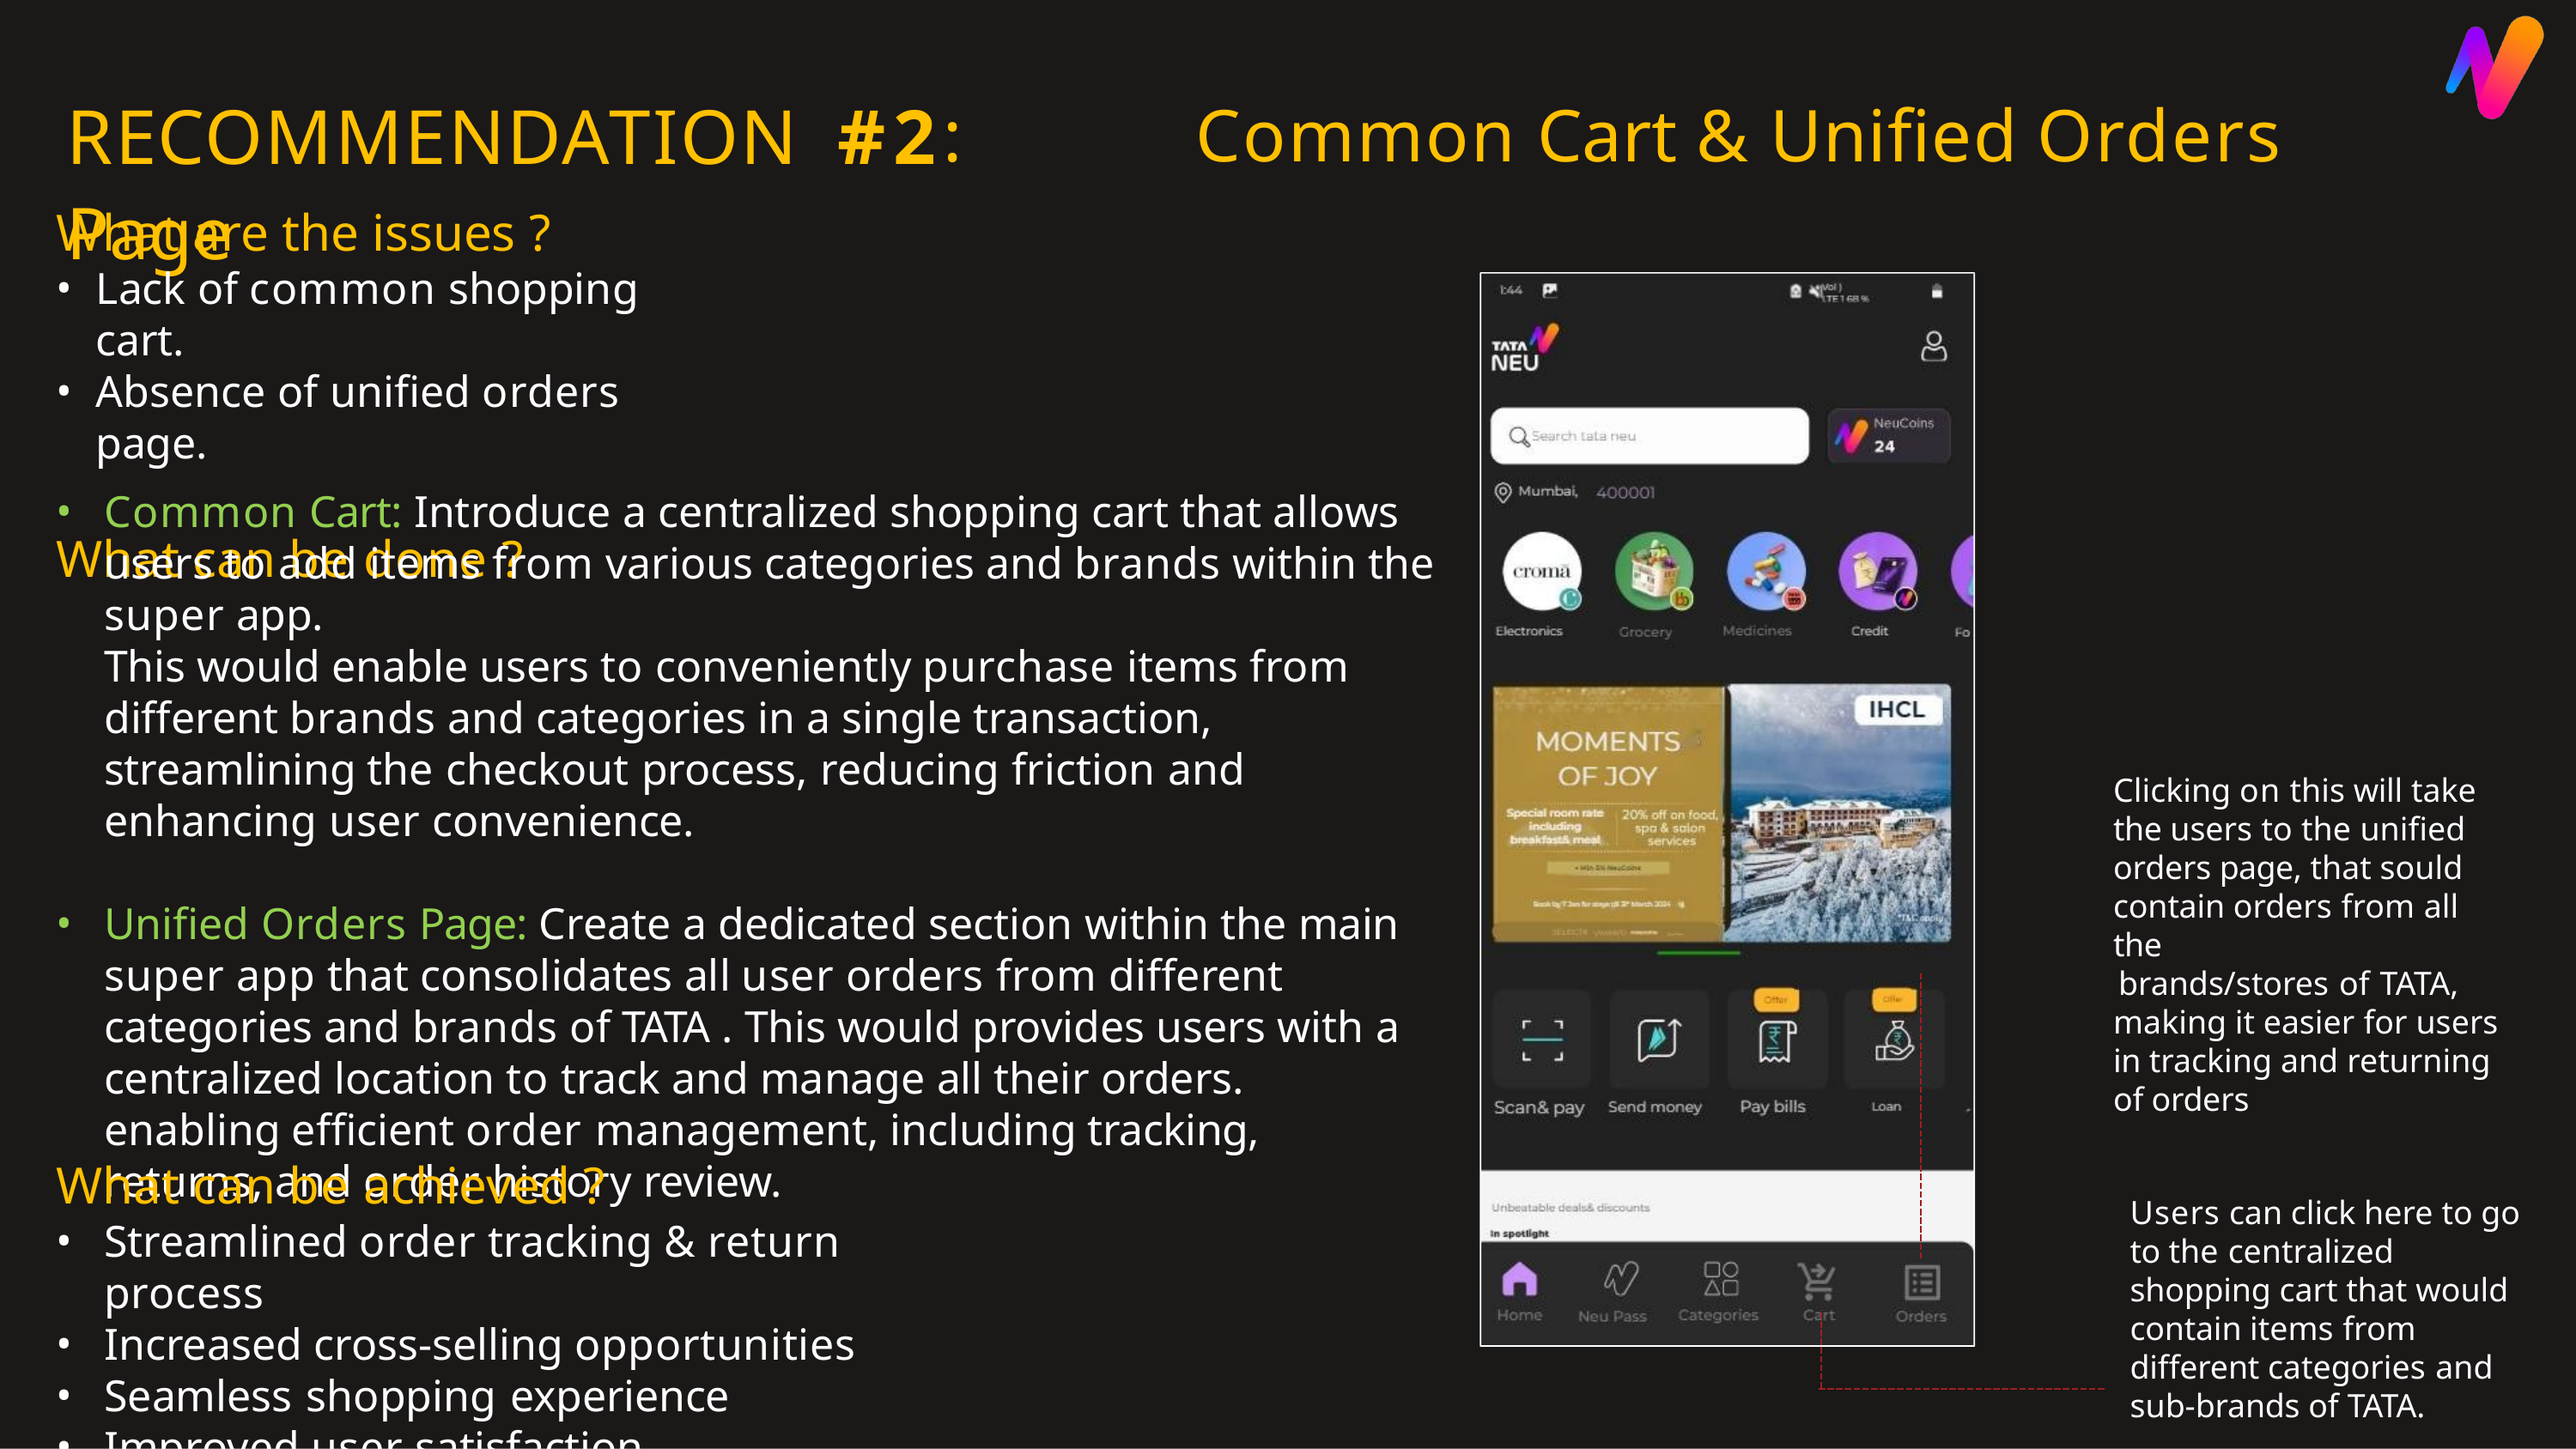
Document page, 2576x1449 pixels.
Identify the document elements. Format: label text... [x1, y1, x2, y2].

text_box What are the issues ? Lack of common shopping cart. Absence of unified orders page. What can be done ? [54, 199, 710, 482]
title RECOMMENDATION #2: Common Cart & Unified Orders Page [64, 31, 2383, 276]
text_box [1479, 271, 2105, 1391]
text_box Clicking on this will take the users to the unified orders page, that sould contain orders from all the brands/stores of TATA, making it easier for users in tracking and returning of orders [2108, 767, 2513, 1118]
text_box Users can click here to go to the centralized shopping cart that would contain items from different categories and sub-brands of TATA. [2128, 1190, 2540, 1424]
text_box What can be achieved ? Streamlined order tracking & return process Increased cross-selling opportunities Seamless shopping experience Improved user satisfaction [54, 1152, 959, 1449]
text_box Common Cart: Introduce a centralized shopping cart that allows users to add items from various categories and brands within the super app. This would enable users to conveniently purchase items from different brands and categories in a single transaction, streamlining the checkout process, reducing friction and enhancing user convenience. Unified Orders Page: Create a dedicated section within the main super app that consolidates all user orders from different categories and brands of TATA . This would provides users with a centralized location to track and manage all their orders. enabling efficient order management, including tracking, returns, and order history review. [54, 482, 1463, 1206]
picture [2403, 0, 2576, 155]
